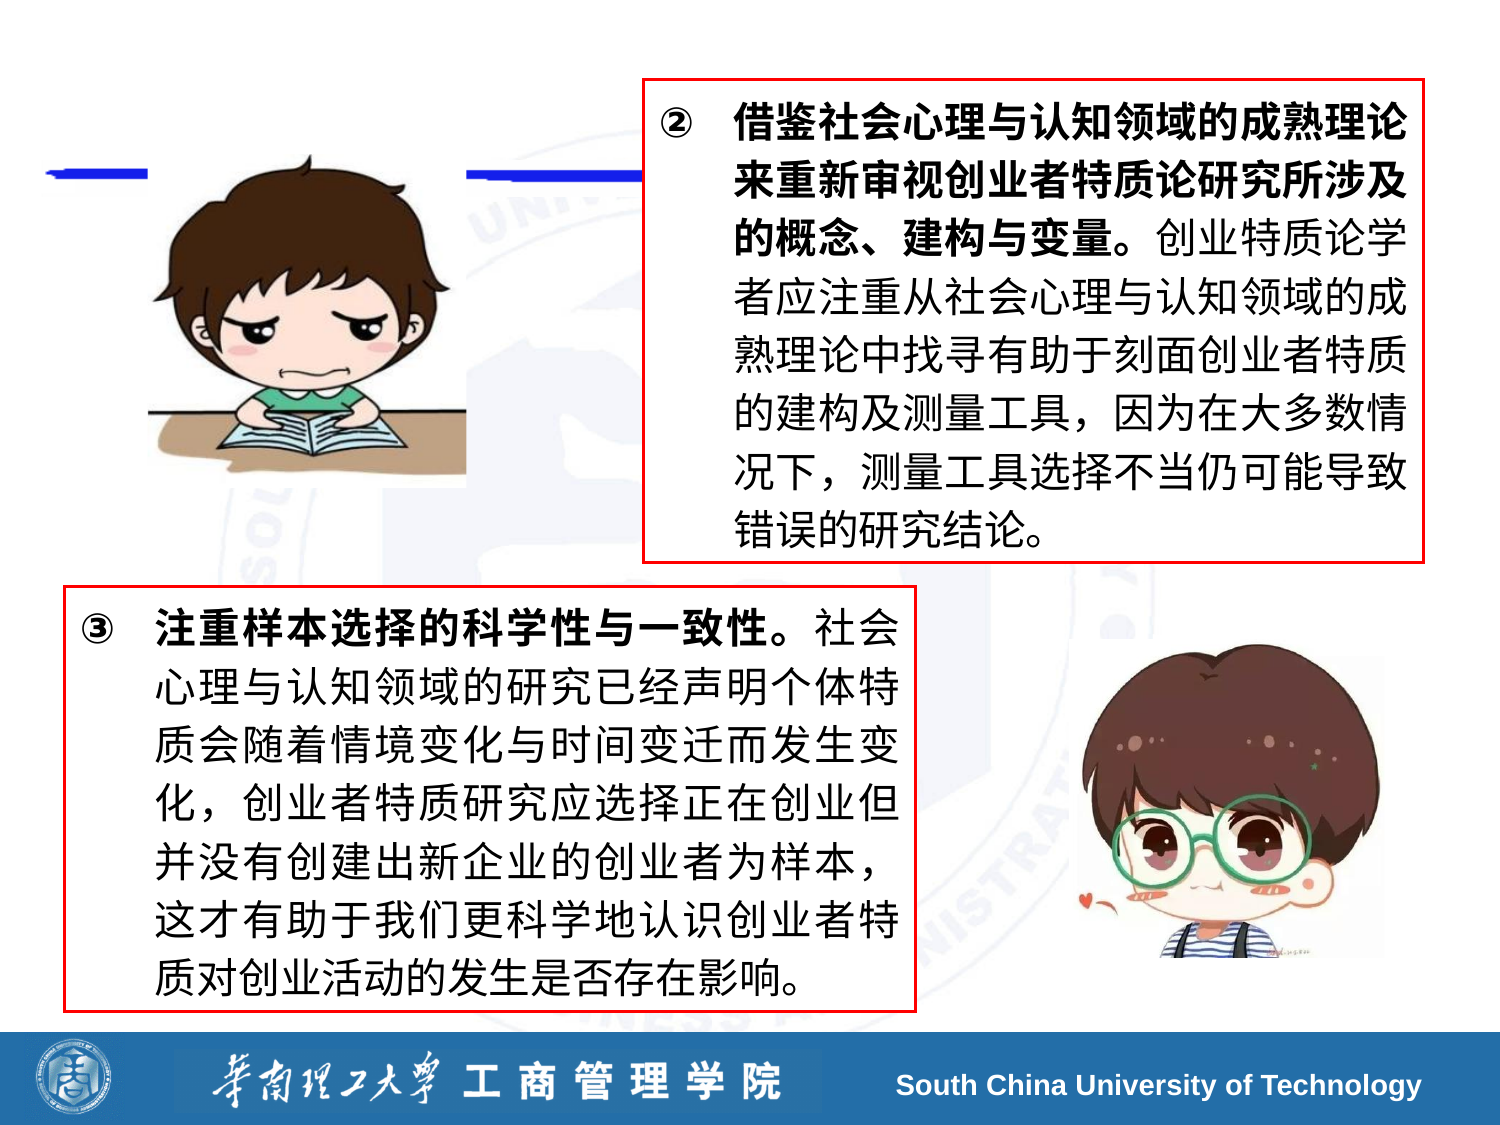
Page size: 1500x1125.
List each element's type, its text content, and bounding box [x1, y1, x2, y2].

picture [0, 105, 1500, 1125]
text_box 注重样本选择的科学性与一致性。社会心理与认知领域的研究已经声明个体特质会随着情境变化与时间变迁而发生变化，创业者特质研究应选择正在创业但并没有创建出新企业的创业者为样本，这才有助于我们更科学地认识创业者特质对创业活动的发生是否存在影响。 [64, 586, 916, 1012]
footer South China University of Technology [826, 1058, 1500, 1125]
text_box 借鉴社会心理与认知领域的成熟理论来重新审视创业者特质论研究所涉及的概念、建构与变量。创业特质论学者应注重从社会心理与认知领域的成熟理论中找寻有助于刻面创业者特质的建构及测量工具，因为在大多数情况下，测量工具选择不当仍可能导致错误的研究结论。 [643, 79, 1424, 563]
